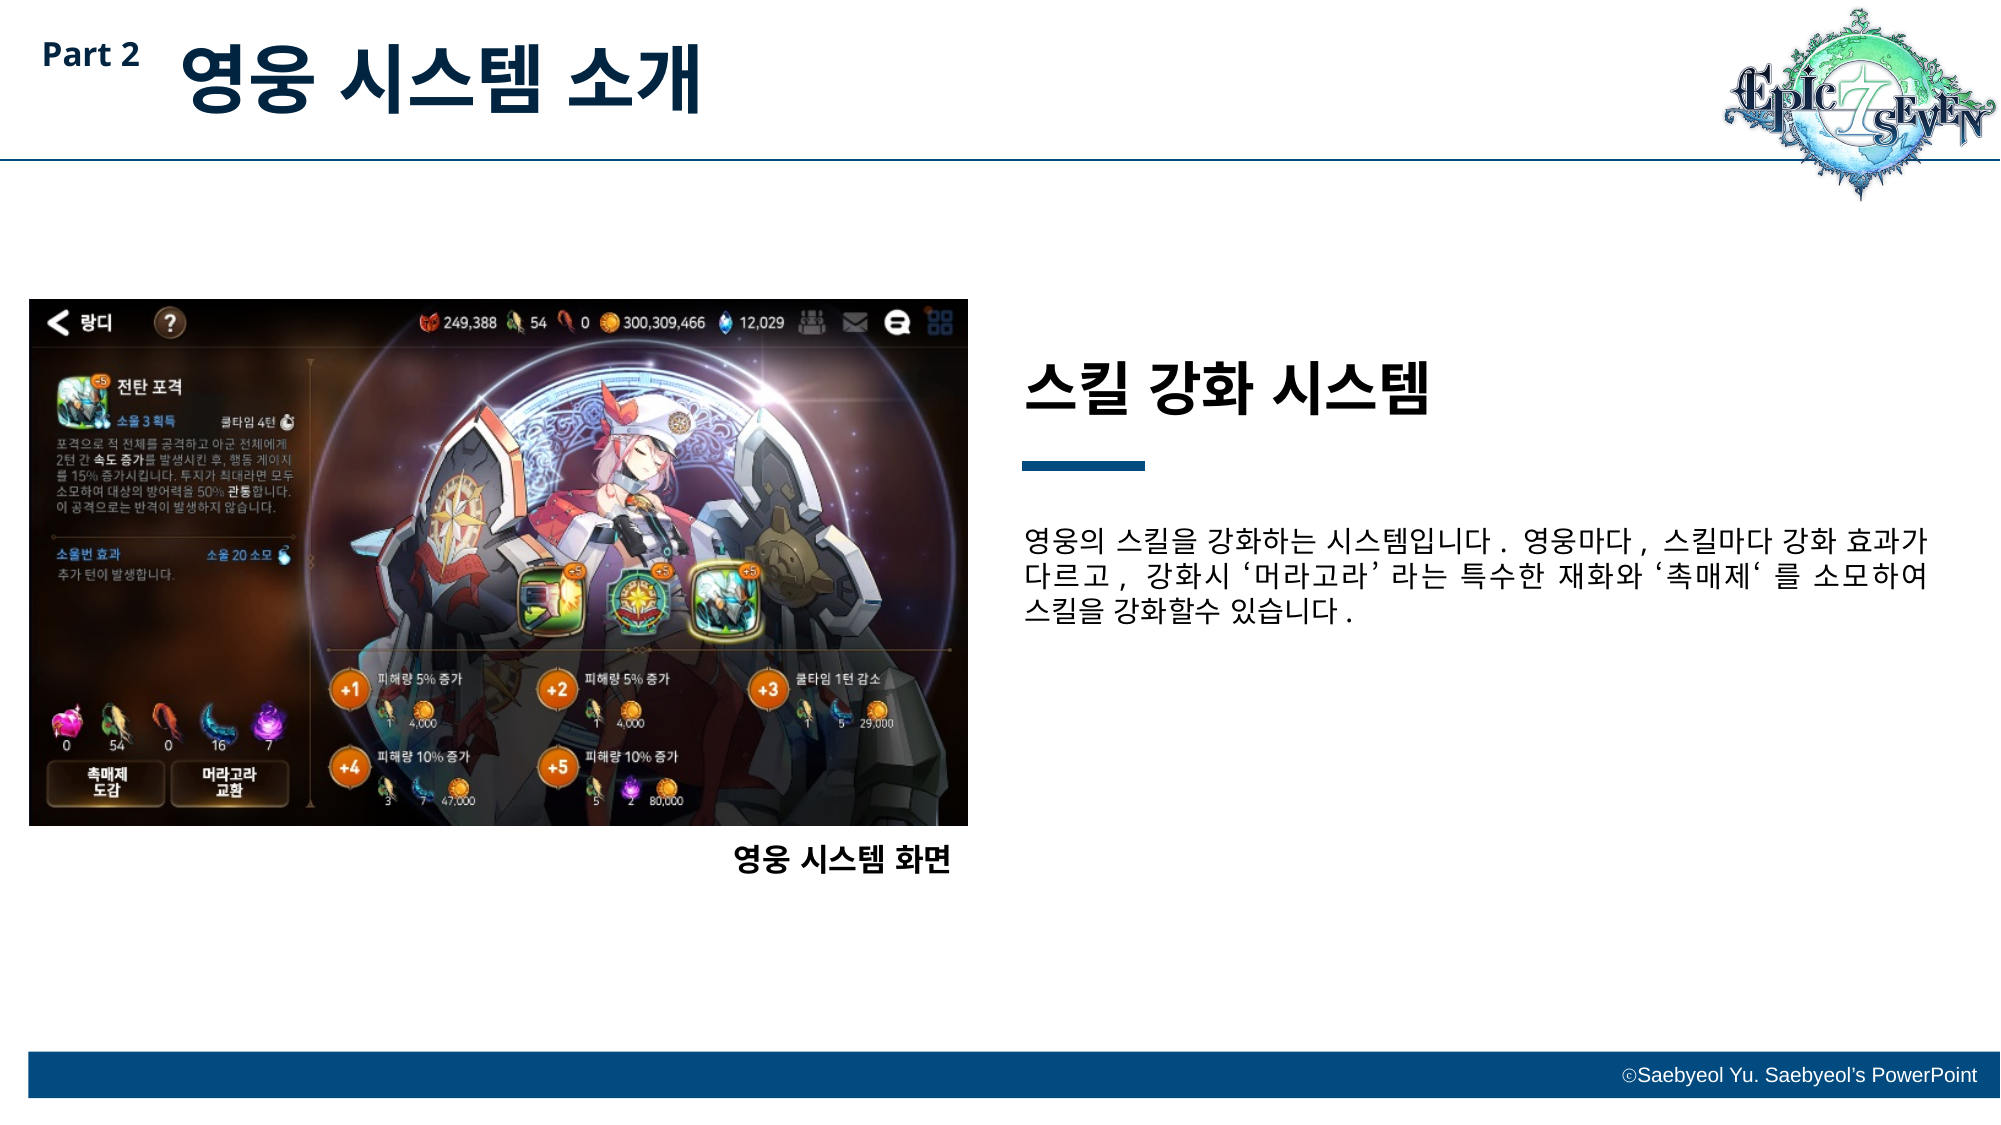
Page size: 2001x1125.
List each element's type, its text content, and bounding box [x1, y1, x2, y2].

picture [1720, 4, 2000, 205]
text_box 스킬 강화 시스템 [1009, 344, 1615, 430]
picture [29, 299, 968, 826]
text_box Part 2 [26, 26, 164, 81]
text_box 영웅의 스킬을 강화하는 시스템입니다. 영웅마다, 스킬마다 강화 효과가 다르고, 강화시 ‘머라고라’ 라는 특수한 재화와 ‘촉매제‘ 를 소모하여 스킬을 강화할수 있습니다. [1009, 515, 1944, 636]
text_box 영웅 시스템 소개 [164, 25, 858, 131]
text_box 영웅 시스템 화면 [356, 832, 968, 885]
